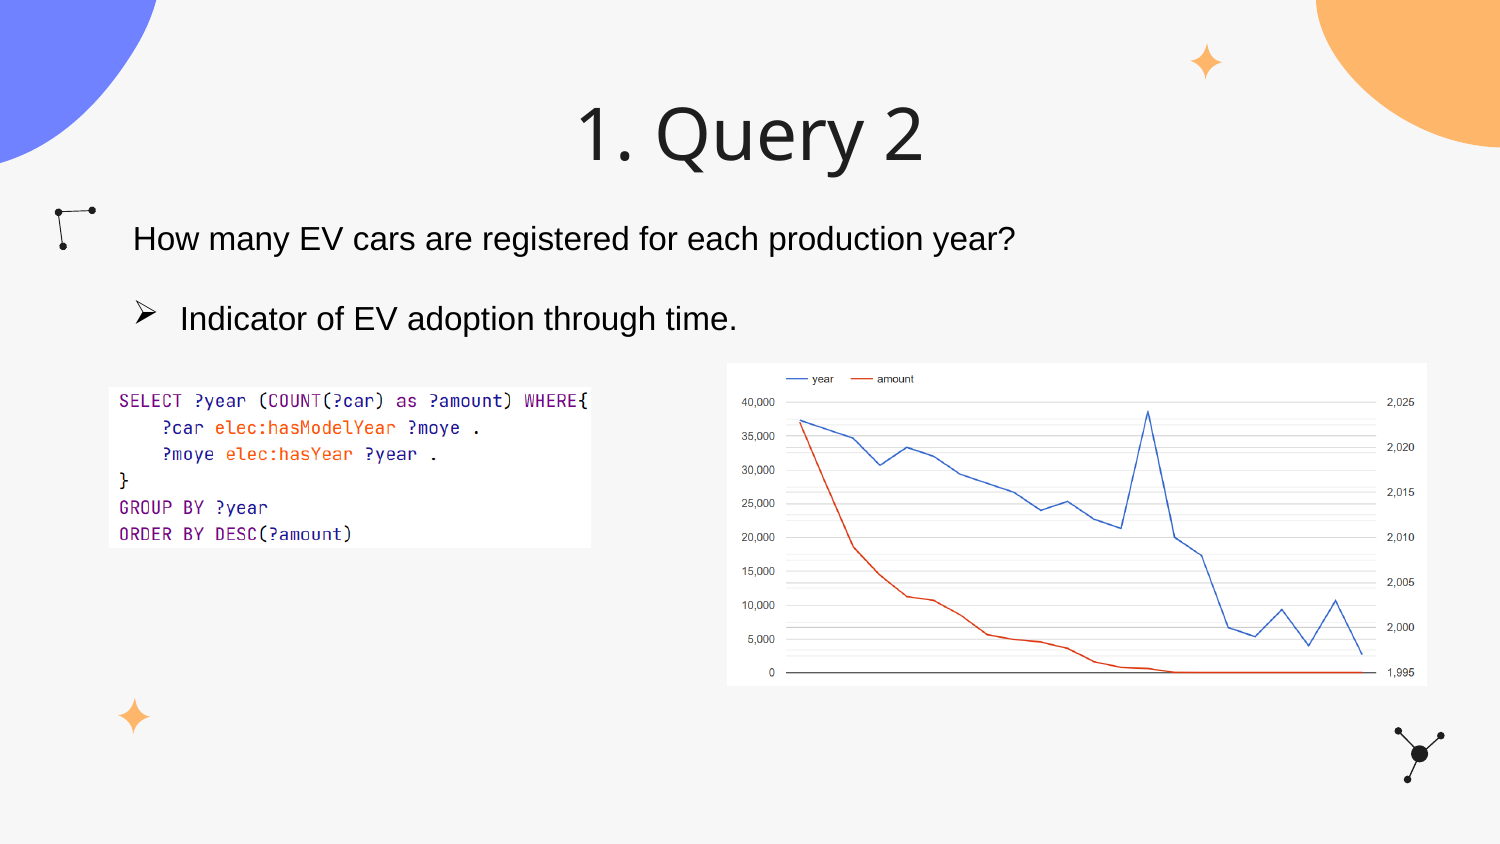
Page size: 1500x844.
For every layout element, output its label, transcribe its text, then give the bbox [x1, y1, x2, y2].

text_box [118, 697, 151, 735]
text_box How many EV cars are registered for each production year? Indicator of EV adoption through time. [118, 209, 1410, 345]
title 1. Query 2 [118, 72, 1382, 167]
picture [108, 387, 592, 549]
picture [727, 363, 1427, 686]
text_box [1190, 43, 1223, 80]
